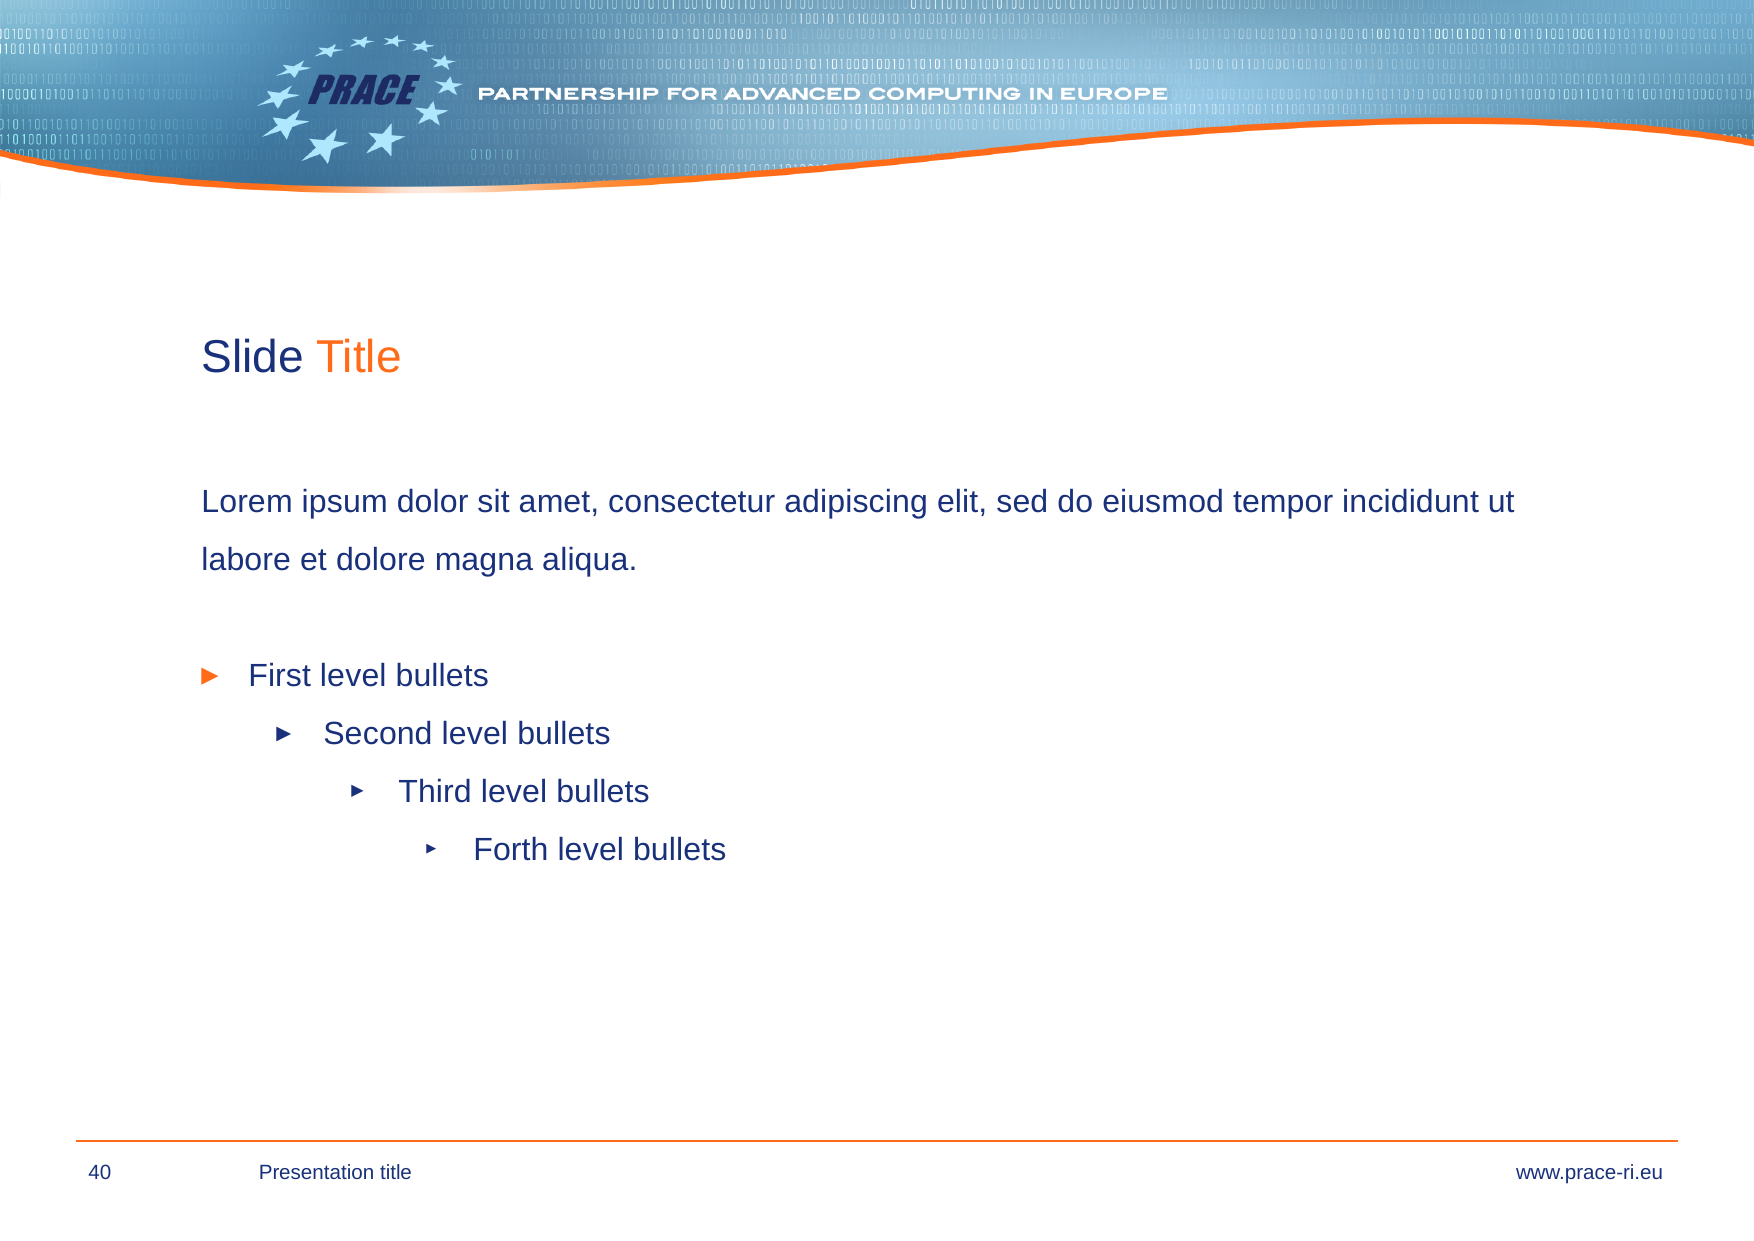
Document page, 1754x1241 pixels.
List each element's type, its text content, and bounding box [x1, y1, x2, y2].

list Lorem ipsum dolor sit amet, consectetur adipiscing elit, sed do eiusmod tempor incididunt ut labore et dolore magna aliqua. First level bullets Second level bullets Third level bullets Forth level bullets [186, 446, 1582, 1089]
picture [0, 0, 1754, 198]
title Slide Title [186, 250, 1582, 398]
